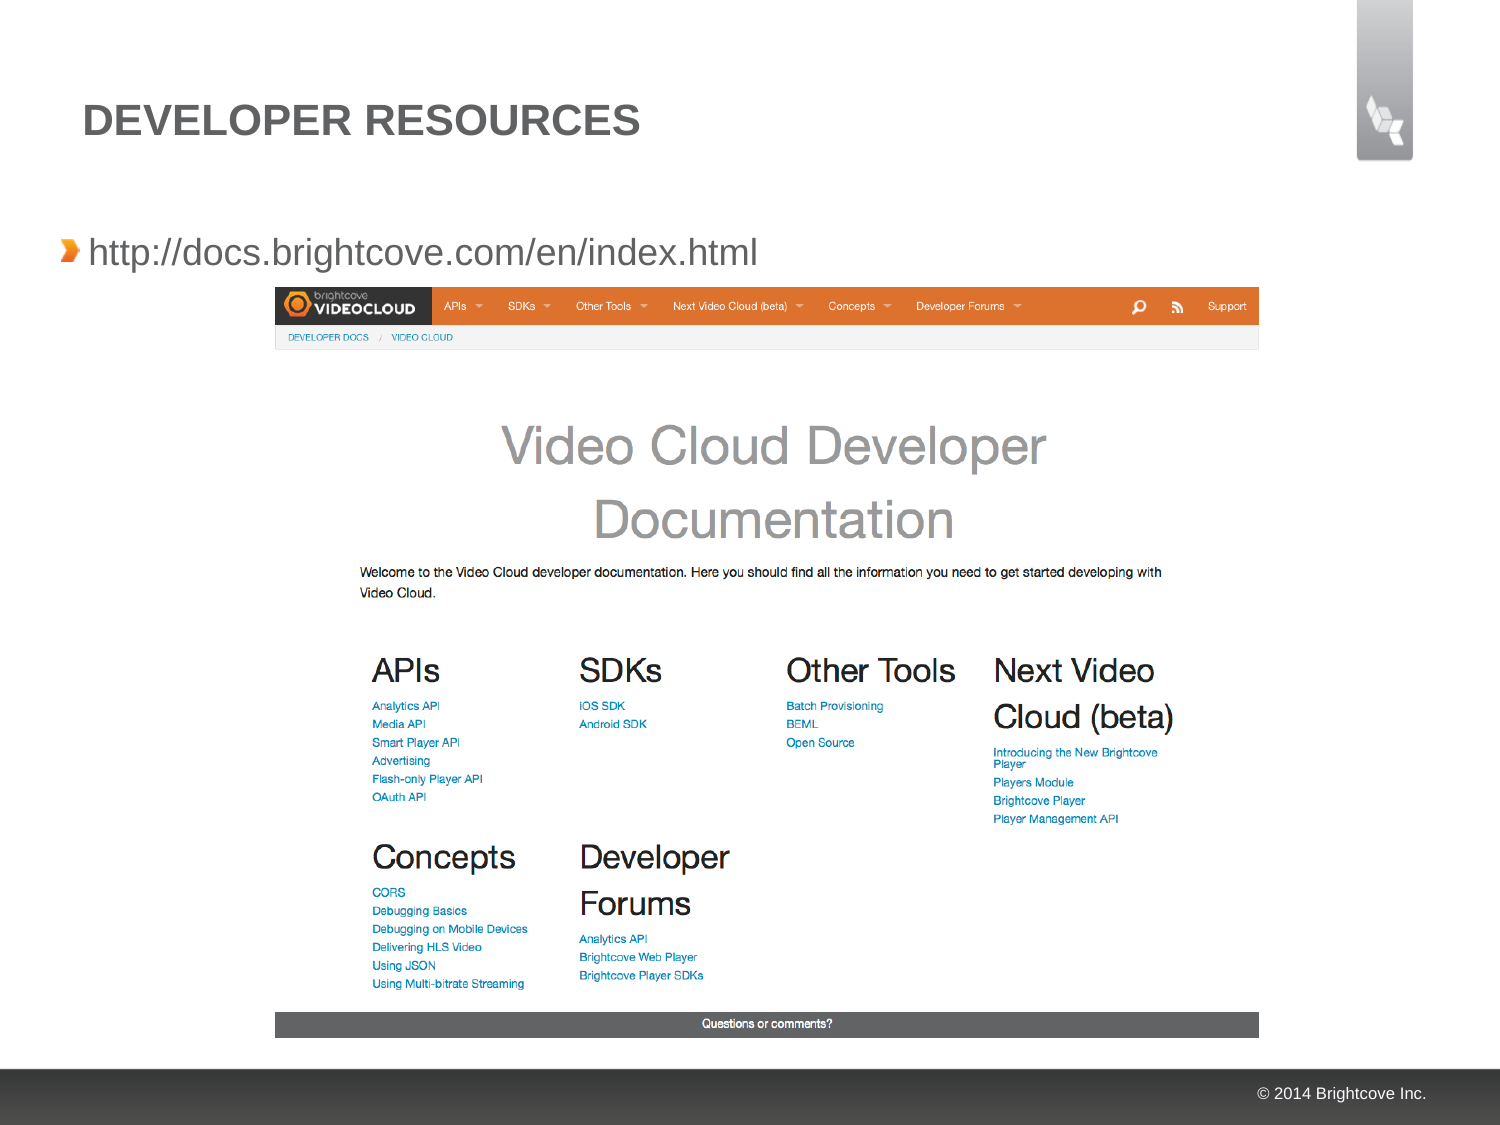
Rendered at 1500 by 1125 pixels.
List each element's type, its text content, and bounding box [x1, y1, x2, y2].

picture [0, 0, 1500, 1125]
list http://docs.brightcove.com/en/index.html [46, 220, 1422, 937]
title Developer resources [66, 34, 1322, 203]
